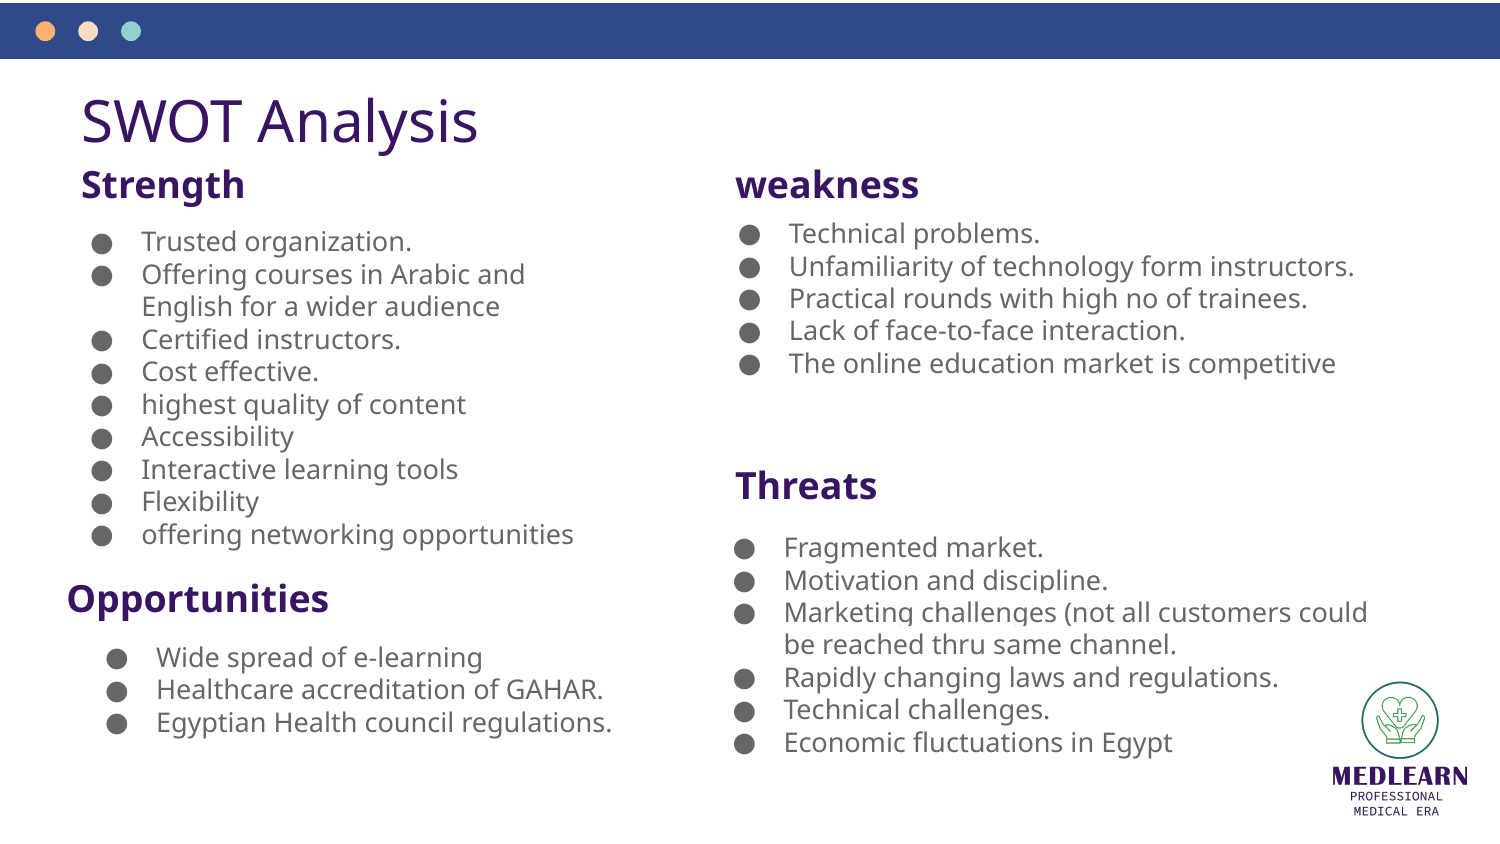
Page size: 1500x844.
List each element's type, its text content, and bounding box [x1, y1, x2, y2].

subtitle Trusted organization. Offering courses in Arabic and English for a wider audience Certified instructors. Cost effective. highest quality of content Accessibility Interactive learning tools Flexibility offering networking opportunities [51, 209, 636, 535]
subtitle Wide spread of e-learning Healthcare accreditation of GAHAR. Egyptian Health council regulations. [66, 625, 663, 826]
title Opportunities [51, 560, 489, 637]
title weakness [720, 146, 1167, 201]
title Strength [66, 146, 504, 209]
title Threats [720, 447, 1167, 515]
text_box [0, 2, 1500, 60]
subtitle Technical problems. Unfamiliarity of technology form instructors. Practical rounds with high no of trainees. Lack of face-to-face interaction. The online education market is competitive [698, 201, 1431, 472]
picture [1280, 655, 1500, 844]
title SWOT Analysis [66, 69, 1332, 147]
subtitle Fragmented market. Motivation and discipline. Marketing challenges (not all customers could be reached thru same channel. Rapidly changing laws and regulations. Technical challenges. Economic fluctuations in Egypt [693, 515, 1412, 760]
